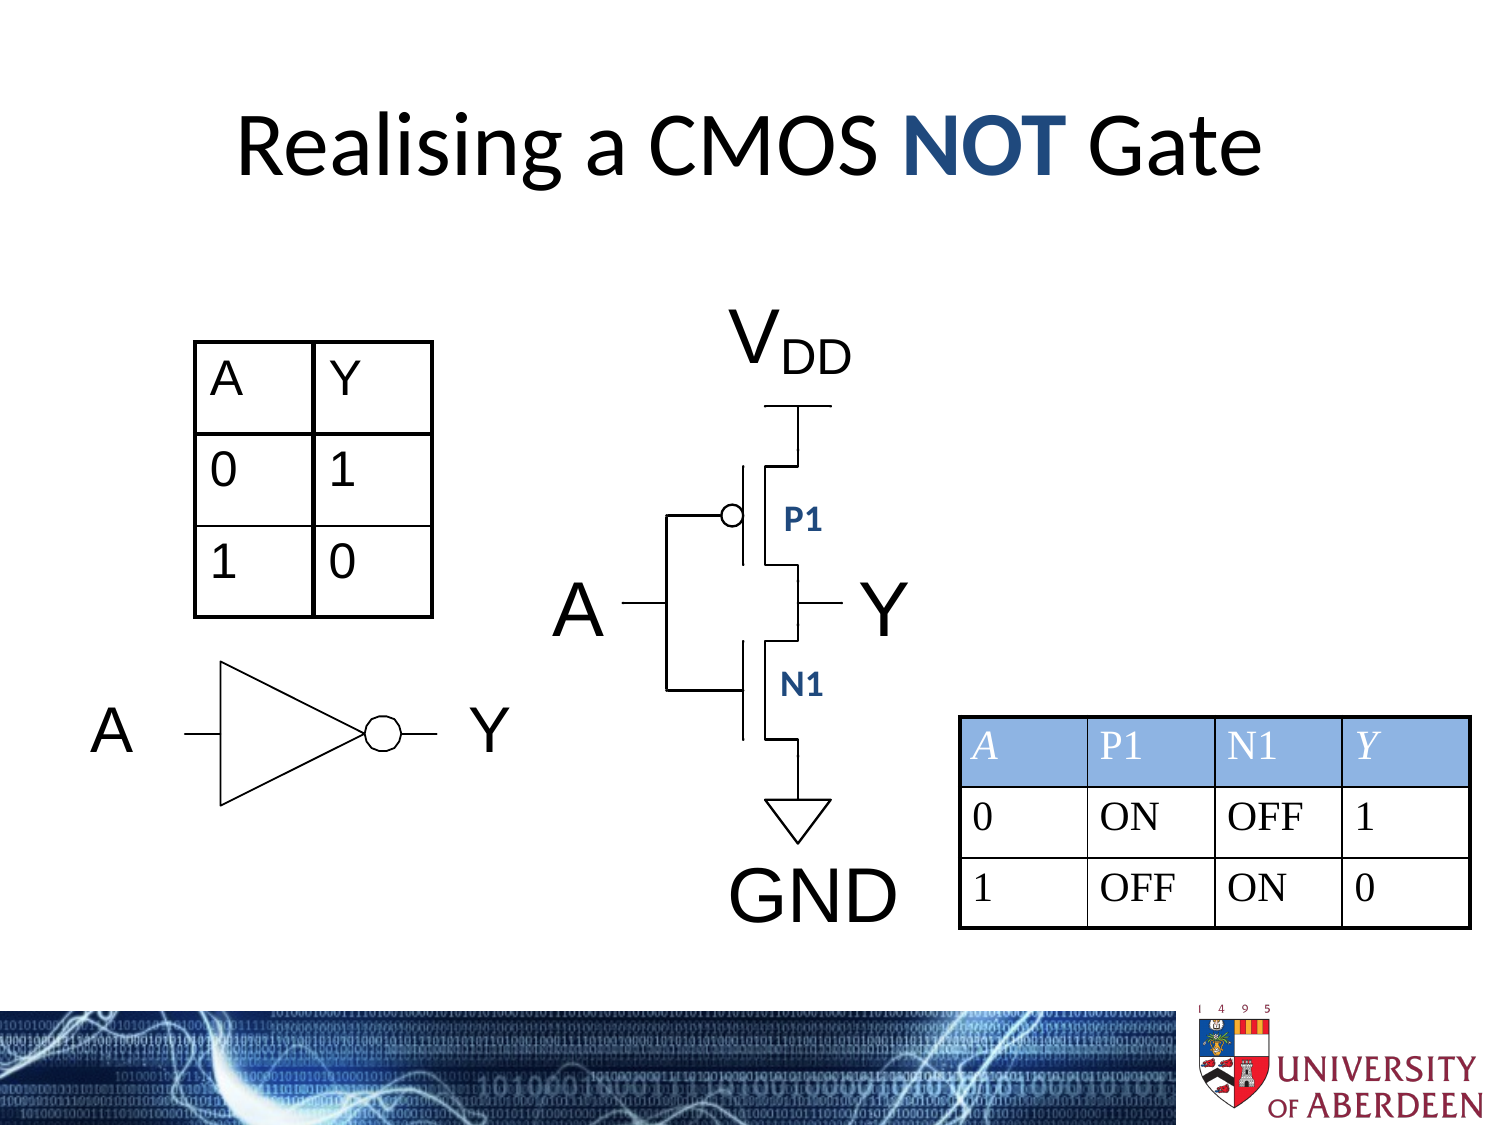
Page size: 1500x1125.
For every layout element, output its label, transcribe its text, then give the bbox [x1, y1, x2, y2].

table_header P1 [1097, 719, 1214, 786]
title Realising a CMOS NOT Gate [75, 45, 1425, 233]
table_cell 0 [1343, 859, 1468, 926]
table_cell 0 [316, 527, 430, 615]
table_cell 0 [197, 436, 311, 525]
picture [0, 1011, 1176, 1125]
table_header Y [1343, 719, 1468, 786]
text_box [49, 643, 663, 823]
table_header A [197, 344, 311, 432]
table_cell 1 [1343, 788, 1468, 857]
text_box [765, 486, 994, 713]
table_cell ON [1216, 859, 1341, 926]
table_cell ON [1097, 788, 1214, 857]
table_cell OFF [1097, 859, 1214, 926]
table_header N1 [1216, 719, 1341, 786]
table_cell 1 [316, 436, 430, 525]
table_header Y [316, 344, 430, 432]
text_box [502, 232, 1093, 1008]
table_cell OFF [1216, 788, 1341, 857]
table_cell 1 [197, 527, 311, 615]
